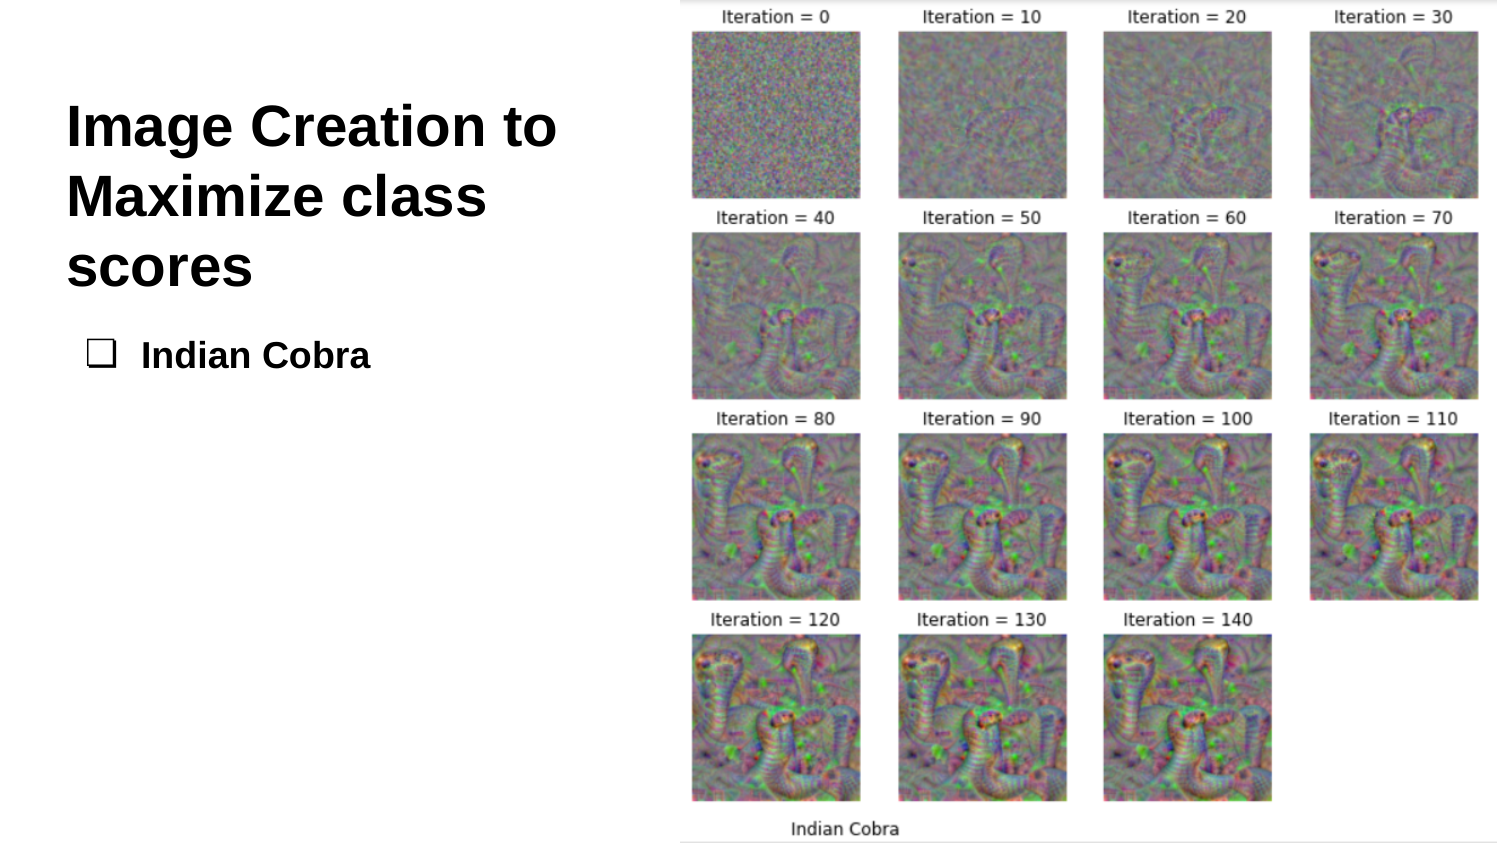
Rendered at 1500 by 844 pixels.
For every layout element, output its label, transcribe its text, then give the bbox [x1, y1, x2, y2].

picture [679, 0, 1497, 844]
title Image Creation to Maximize class scores [51, 72, 664, 347]
list Indian Cobra [51, 309, 626, 750]
